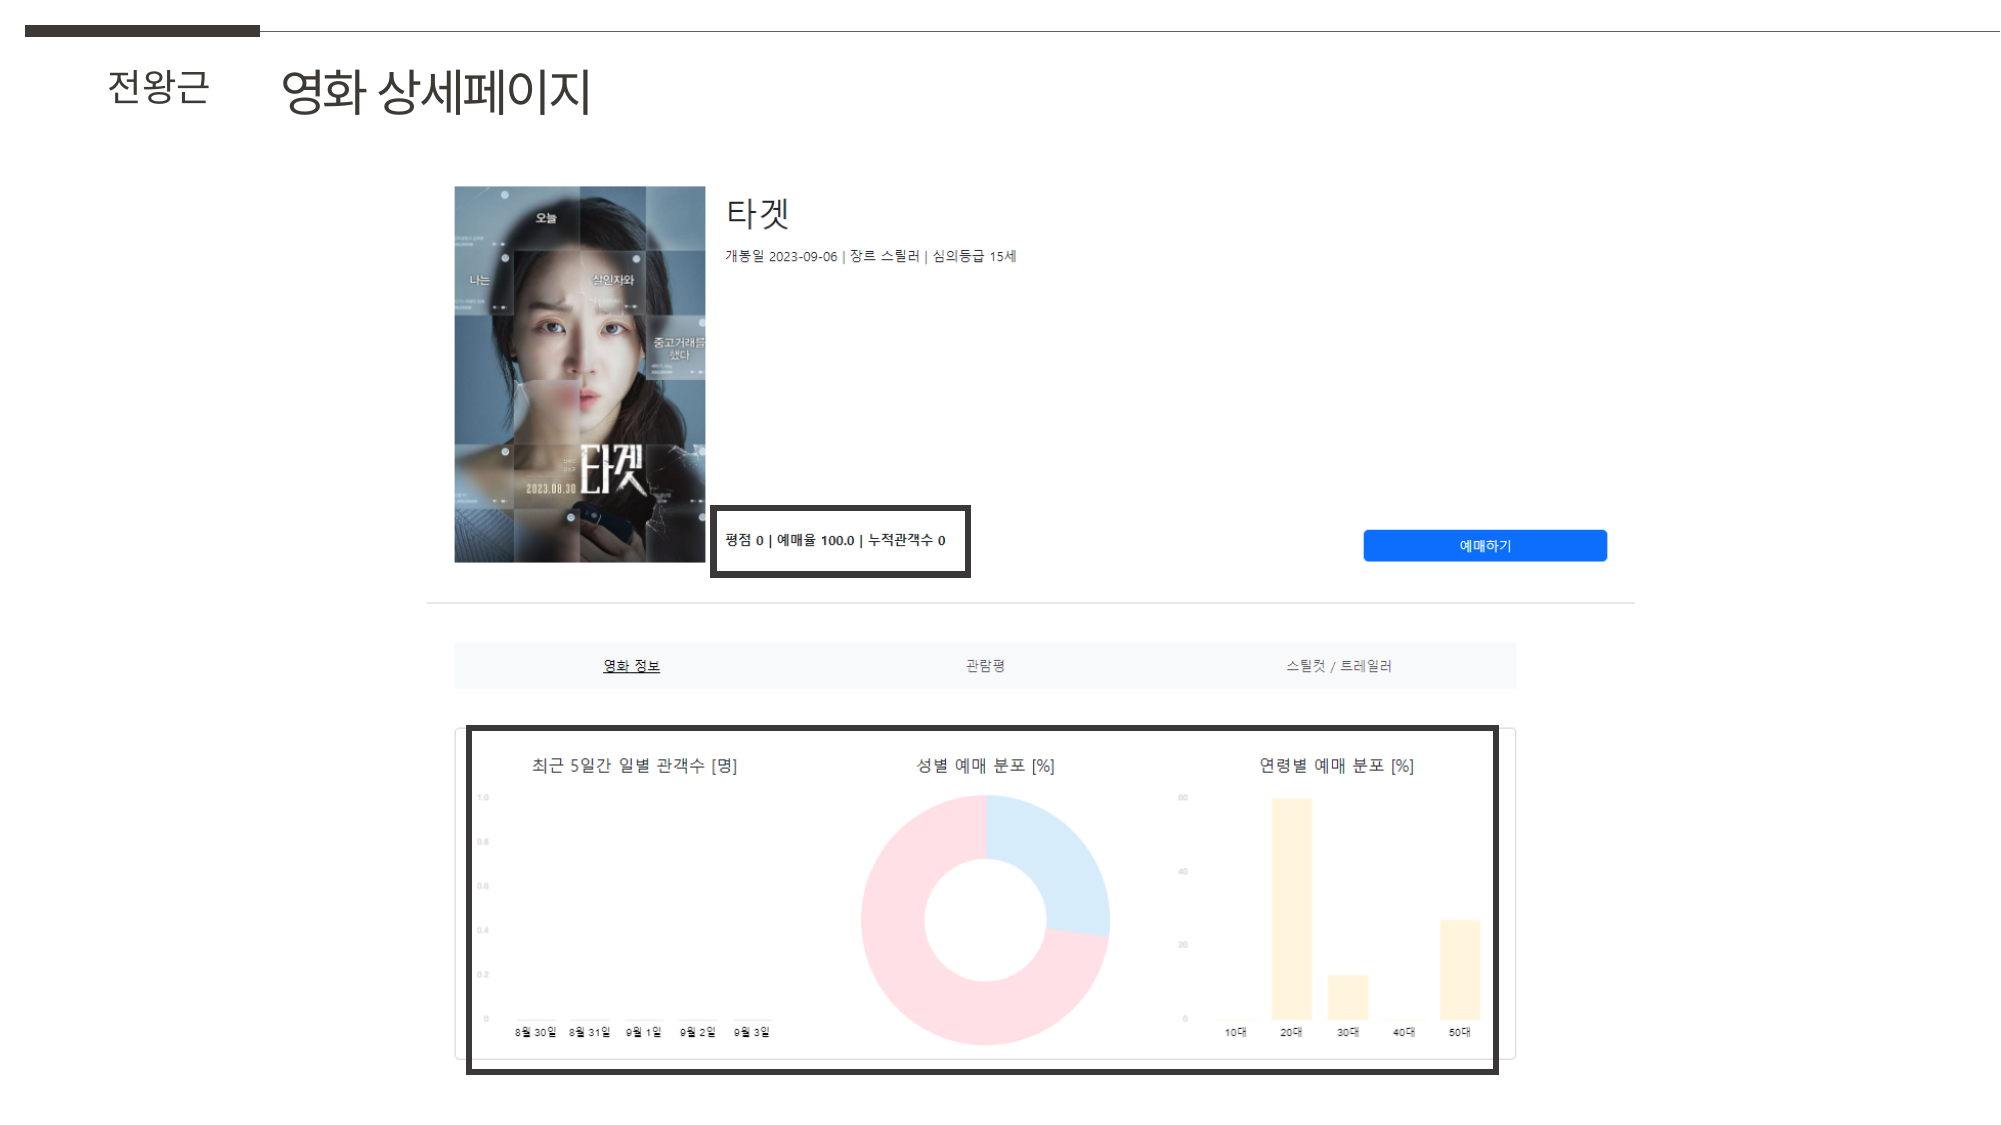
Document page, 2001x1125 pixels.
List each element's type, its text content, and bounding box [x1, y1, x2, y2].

text_box 영화 상세페이지 [265, 54, 610, 129]
picture [426, 170, 1635, 1072]
text_box 전왕근 [93, 56, 227, 117]
